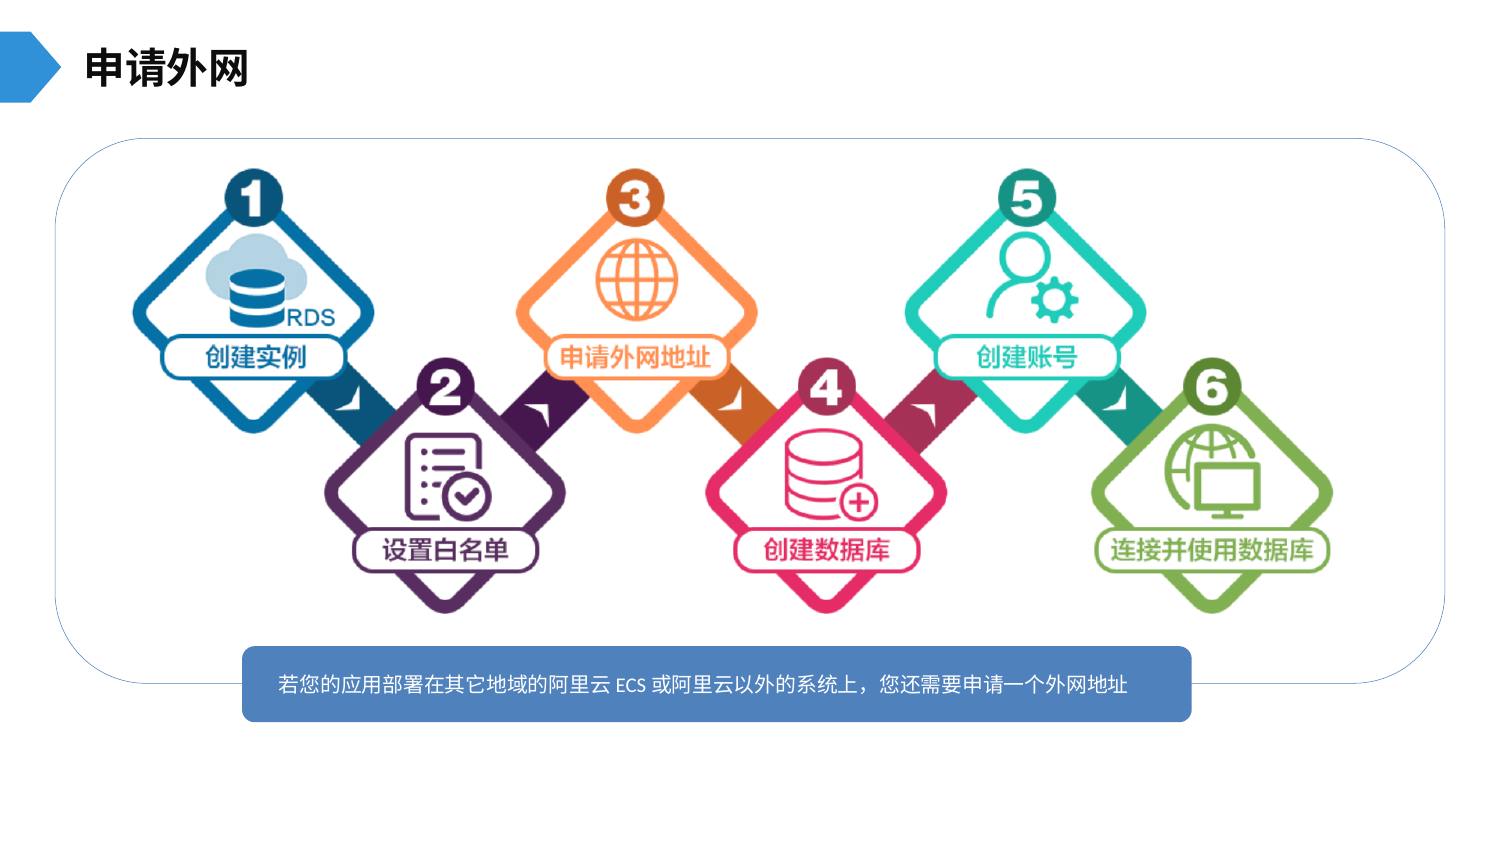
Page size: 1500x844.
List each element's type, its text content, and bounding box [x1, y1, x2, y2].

picture [123, 149, 1362, 635]
text_box [52, 136, 1447, 686]
text_box 申请外网 [68, 34, 266, 100]
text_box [241, 645, 1203, 723]
text_box [0, 29, 63, 105]
